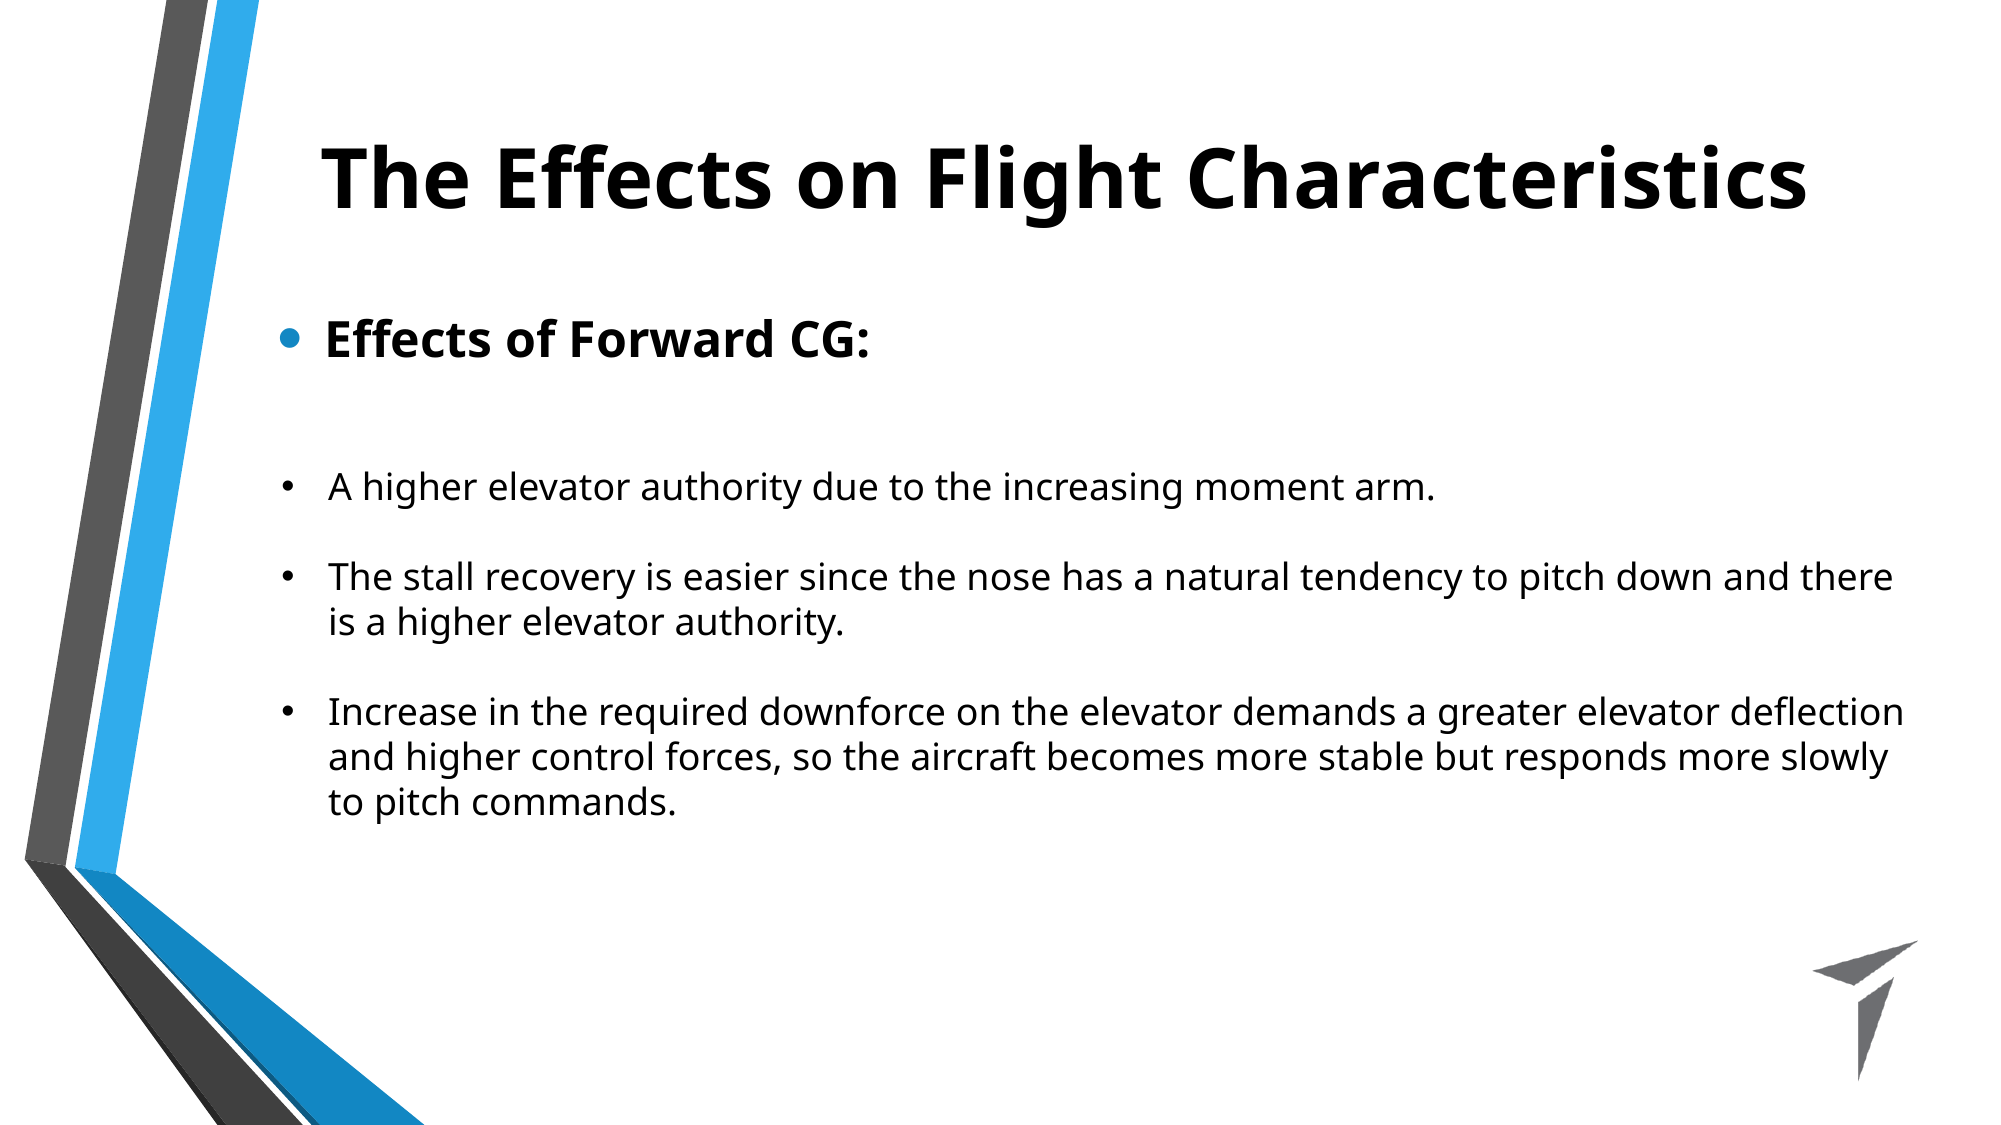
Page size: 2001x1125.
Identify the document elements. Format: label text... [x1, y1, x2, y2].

title The Effects on Flight Characteristics [243, 31, 1887, 319]
text_box A higher elevator authority due to the increasing moment arm. The stall recovery is easier since the nose has a natural tendency to pitch down and there is a higher elevator authority. Increase in the required downforce on the elevator demands a greater elevator deflection and higher control forces, so the aircraft becomes more stable but responds more slowly to pitch commands. [266, 455, 1925, 921]
list Effects of Forward CG: [262, 155, 1906, 668]
picture [1379, 940, 1921, 1125]
